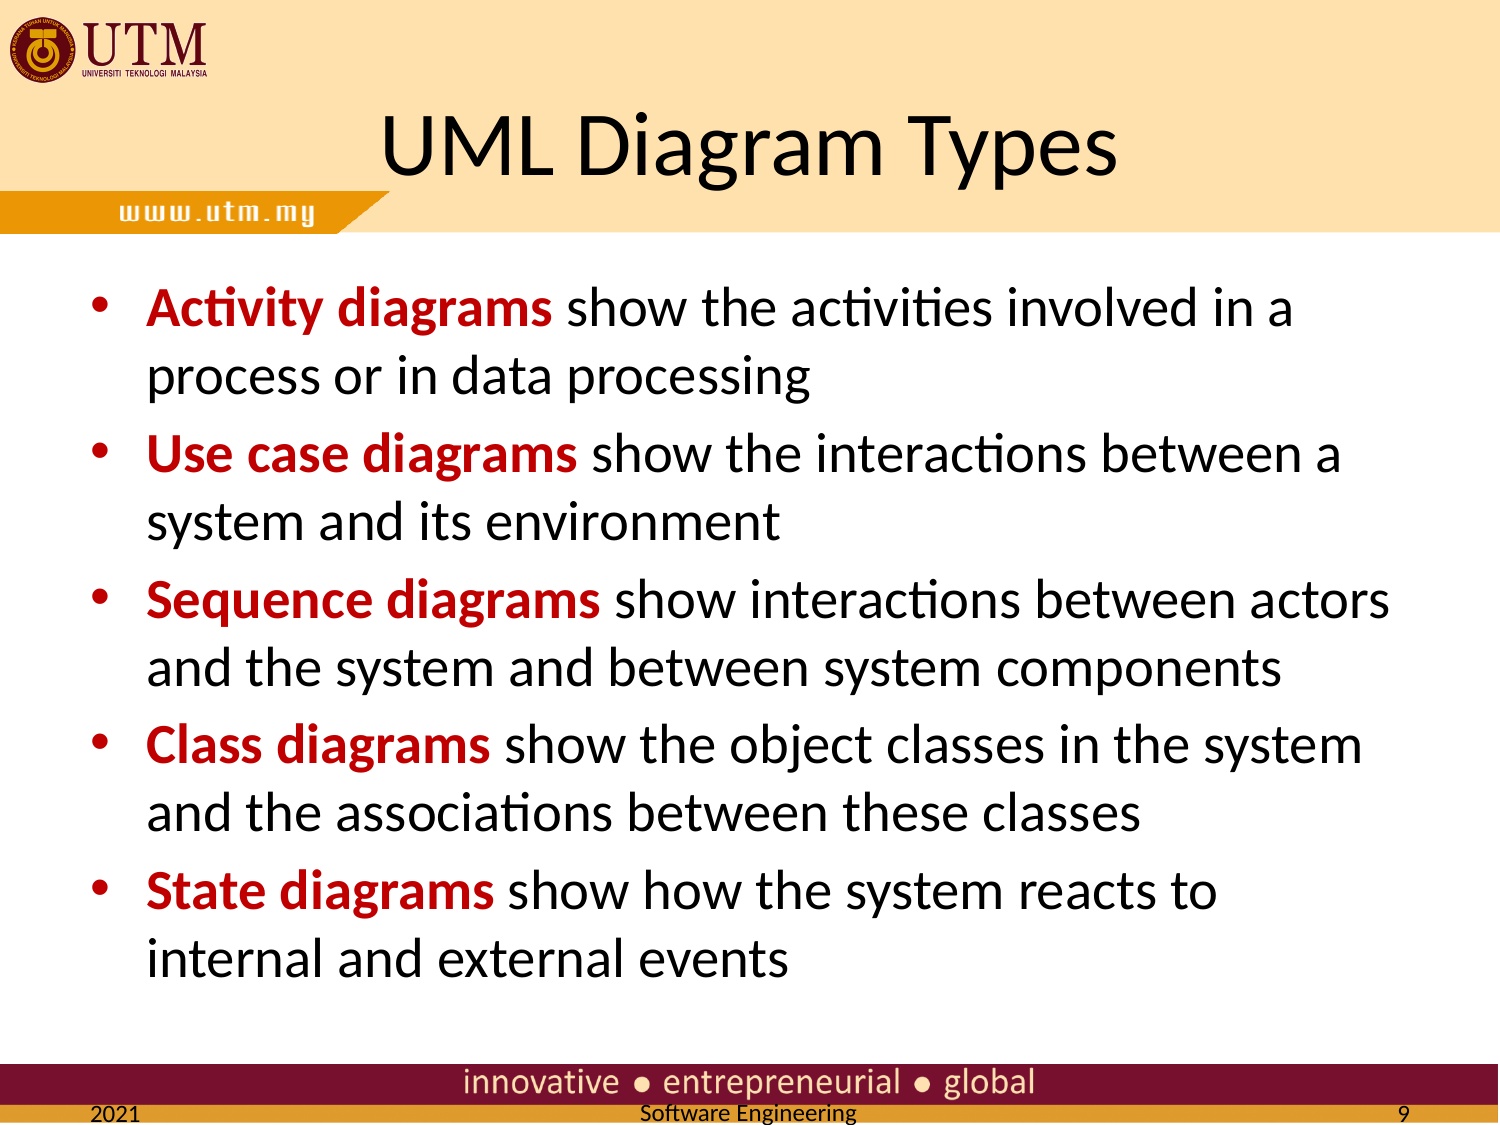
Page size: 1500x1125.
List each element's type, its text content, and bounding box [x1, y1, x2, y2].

slide_number 9 [1074, 1082, 1425, 1125]
slide_number 2021 [75, 1082, 425, 1125]
list Activity diagrams show the activities involved in a process or in data processing Use case diagrams show the interactions between a system and its environment Sequence diagrams show interactions between actors and the system and between system components Class diagrams show the object classes in the system and the associations between these classes State diagrams show how the system reacts to internal and external events [75, 262, 1425, 1005]
footer Software Engineering [425, 1086, 1074, 1125]
title UML Diagram Types [75, 45, 1425, 233]
picture [10, 17, 207, 83]
picture [0, 1064, 1498, 1123]
picture [0, 191, 390, 234]
